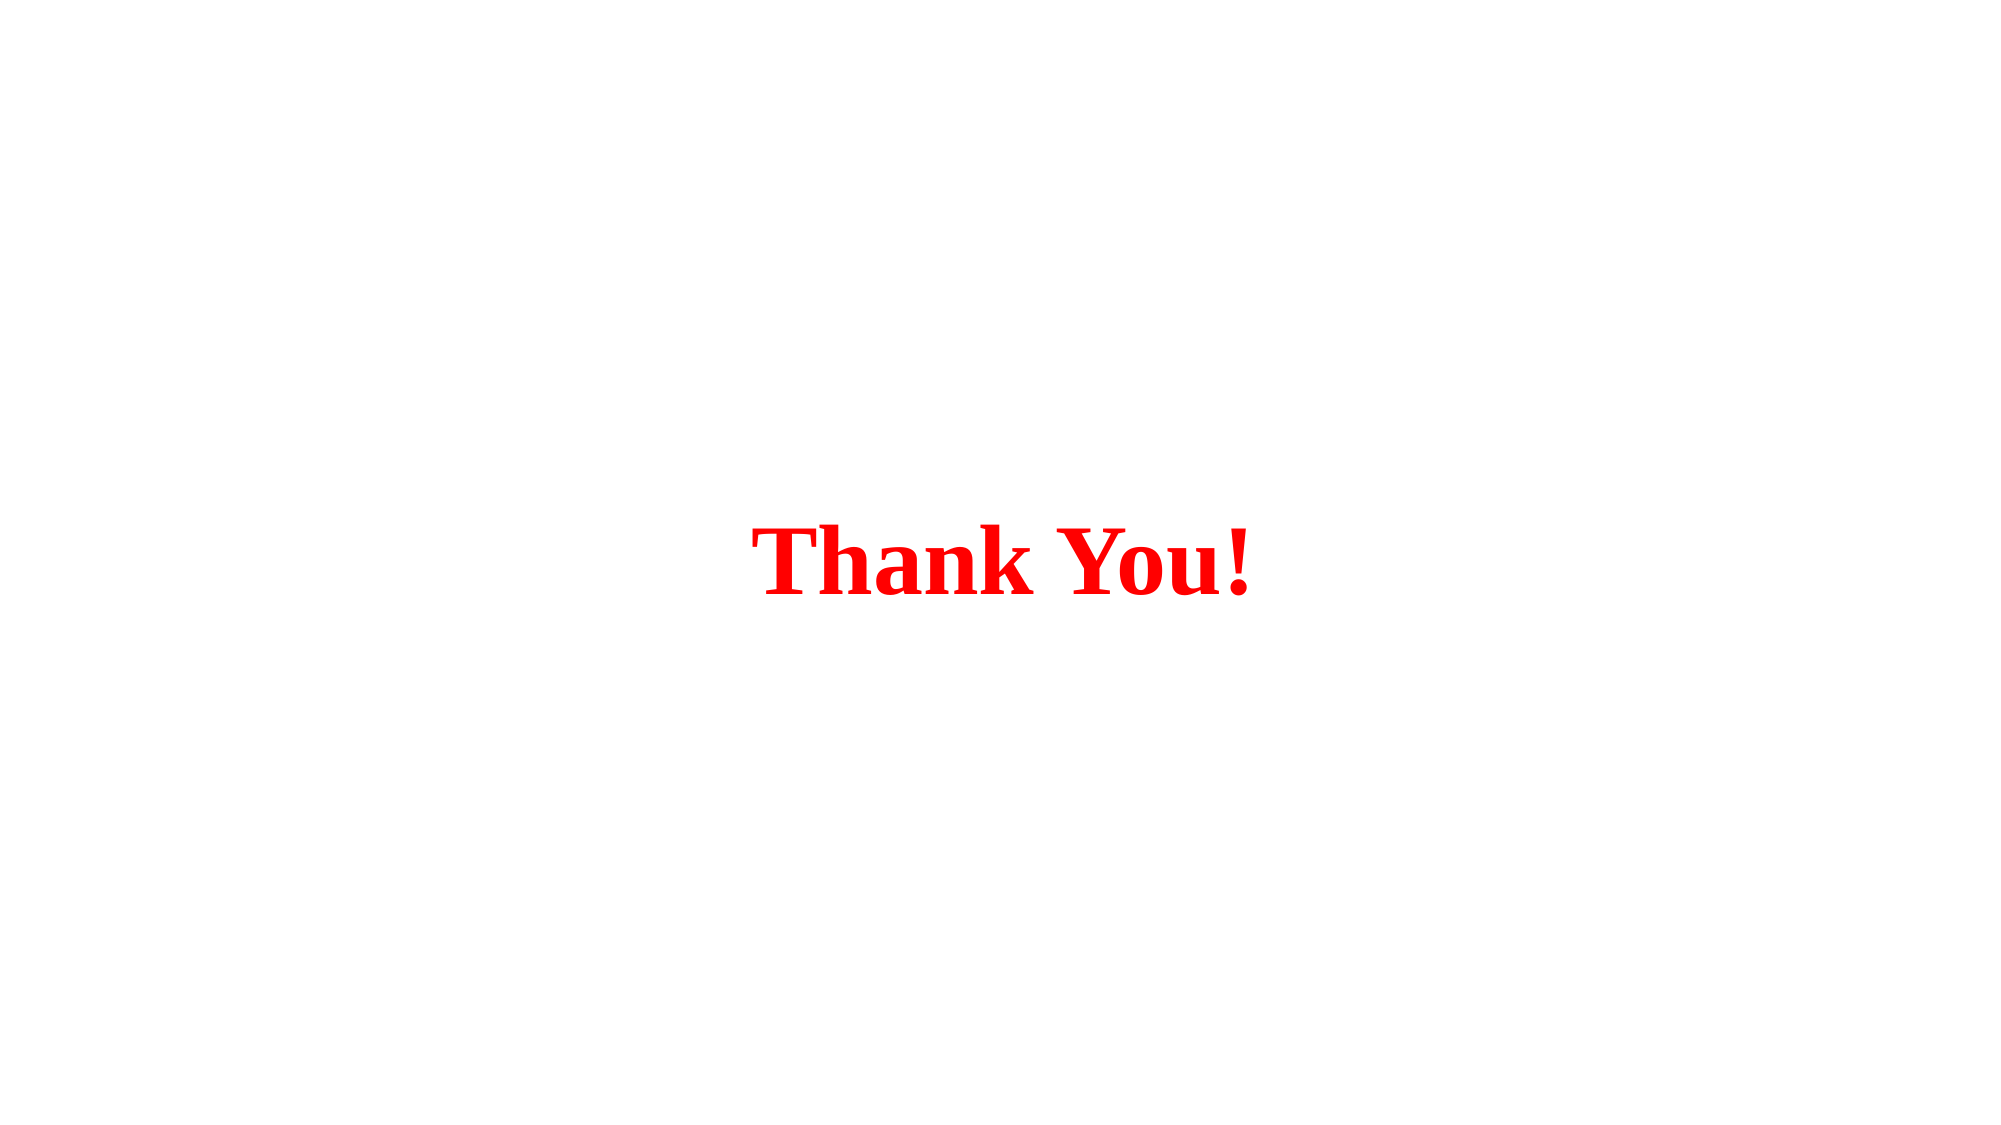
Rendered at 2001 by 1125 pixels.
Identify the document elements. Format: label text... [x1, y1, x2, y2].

text_box Thank You! [736, 486, 1511, 622]
